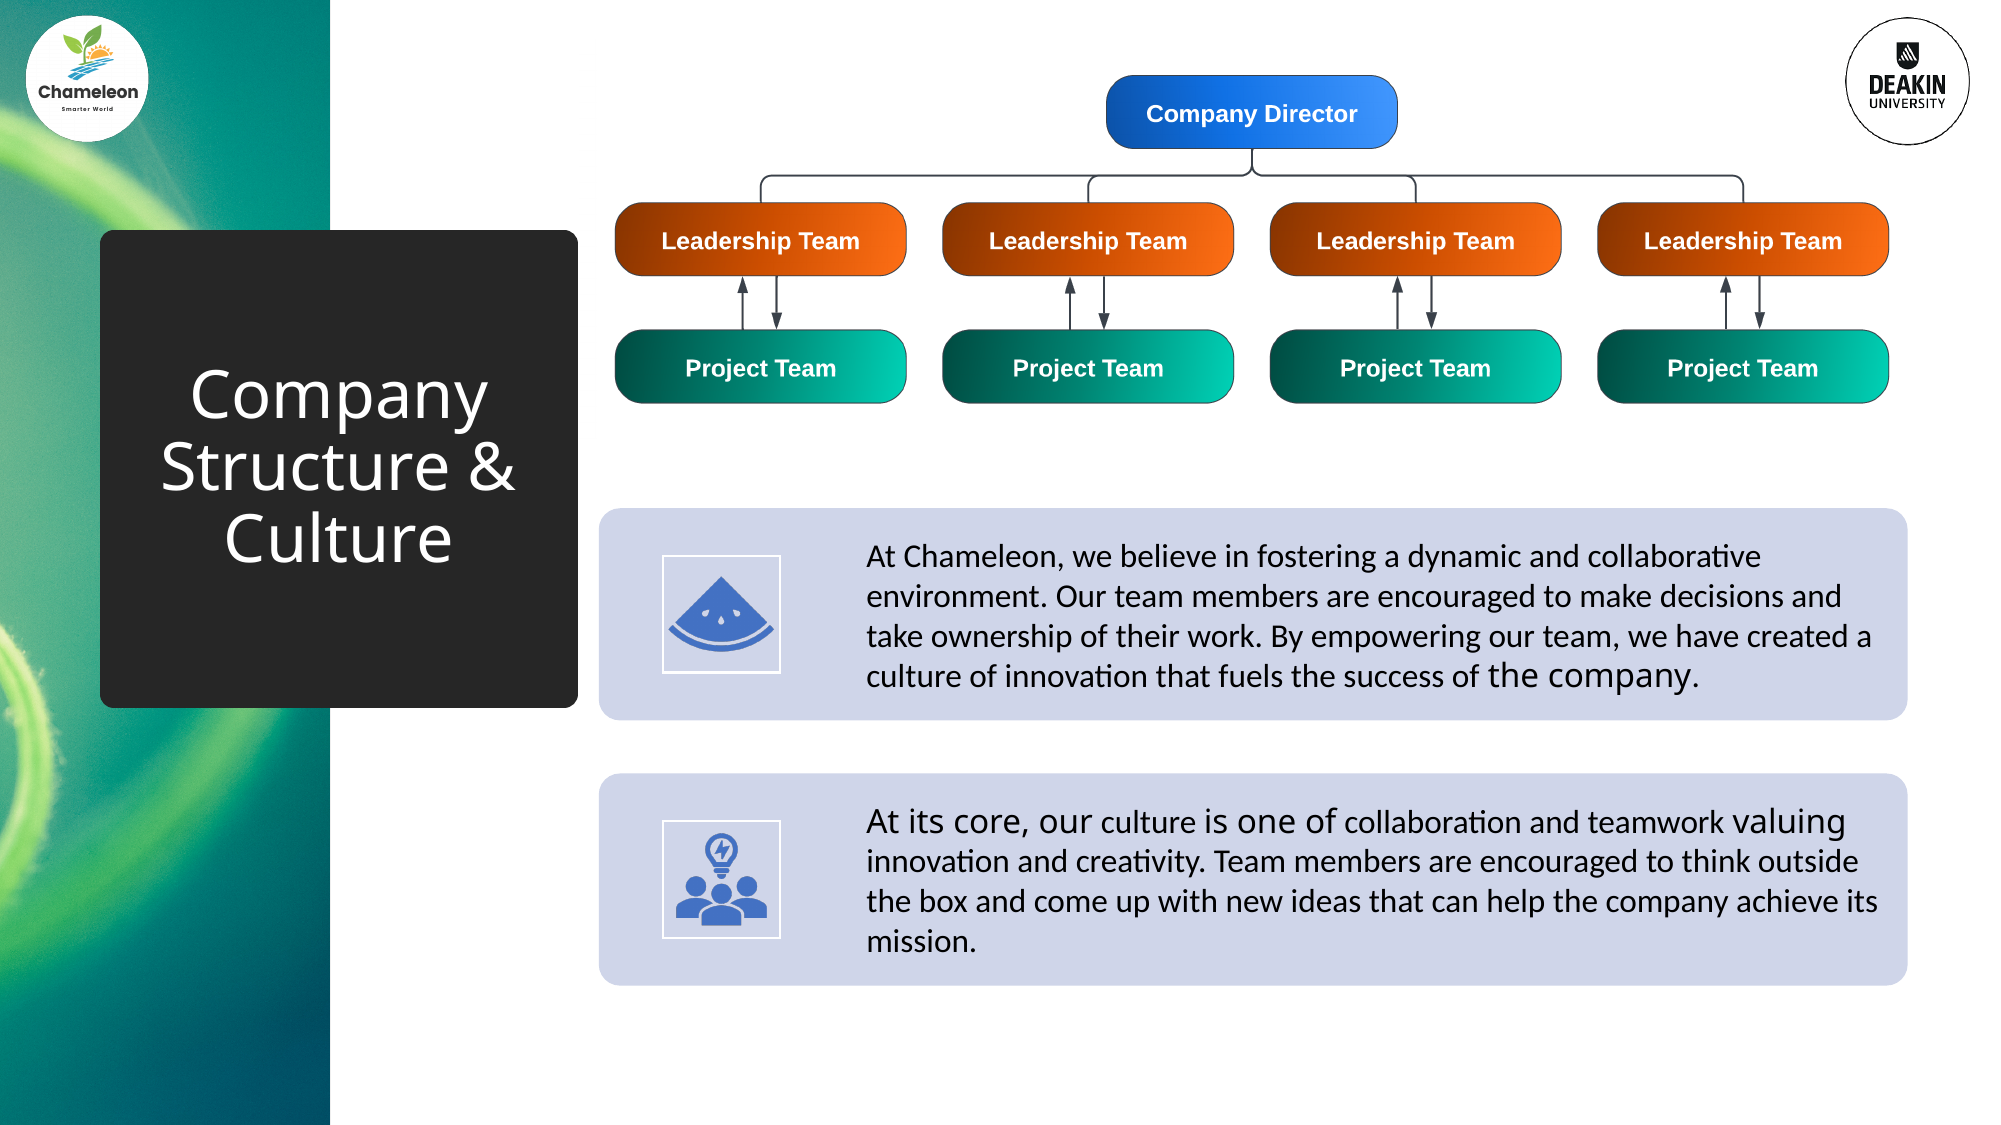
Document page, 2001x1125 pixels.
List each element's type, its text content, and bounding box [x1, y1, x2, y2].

picture [0, 0, 331, 1125]
title Company Structure & Culture [331, 243, 564, 694]
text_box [598, 393, 1908, 1101]
picture [579, 16, 1970, 439]
